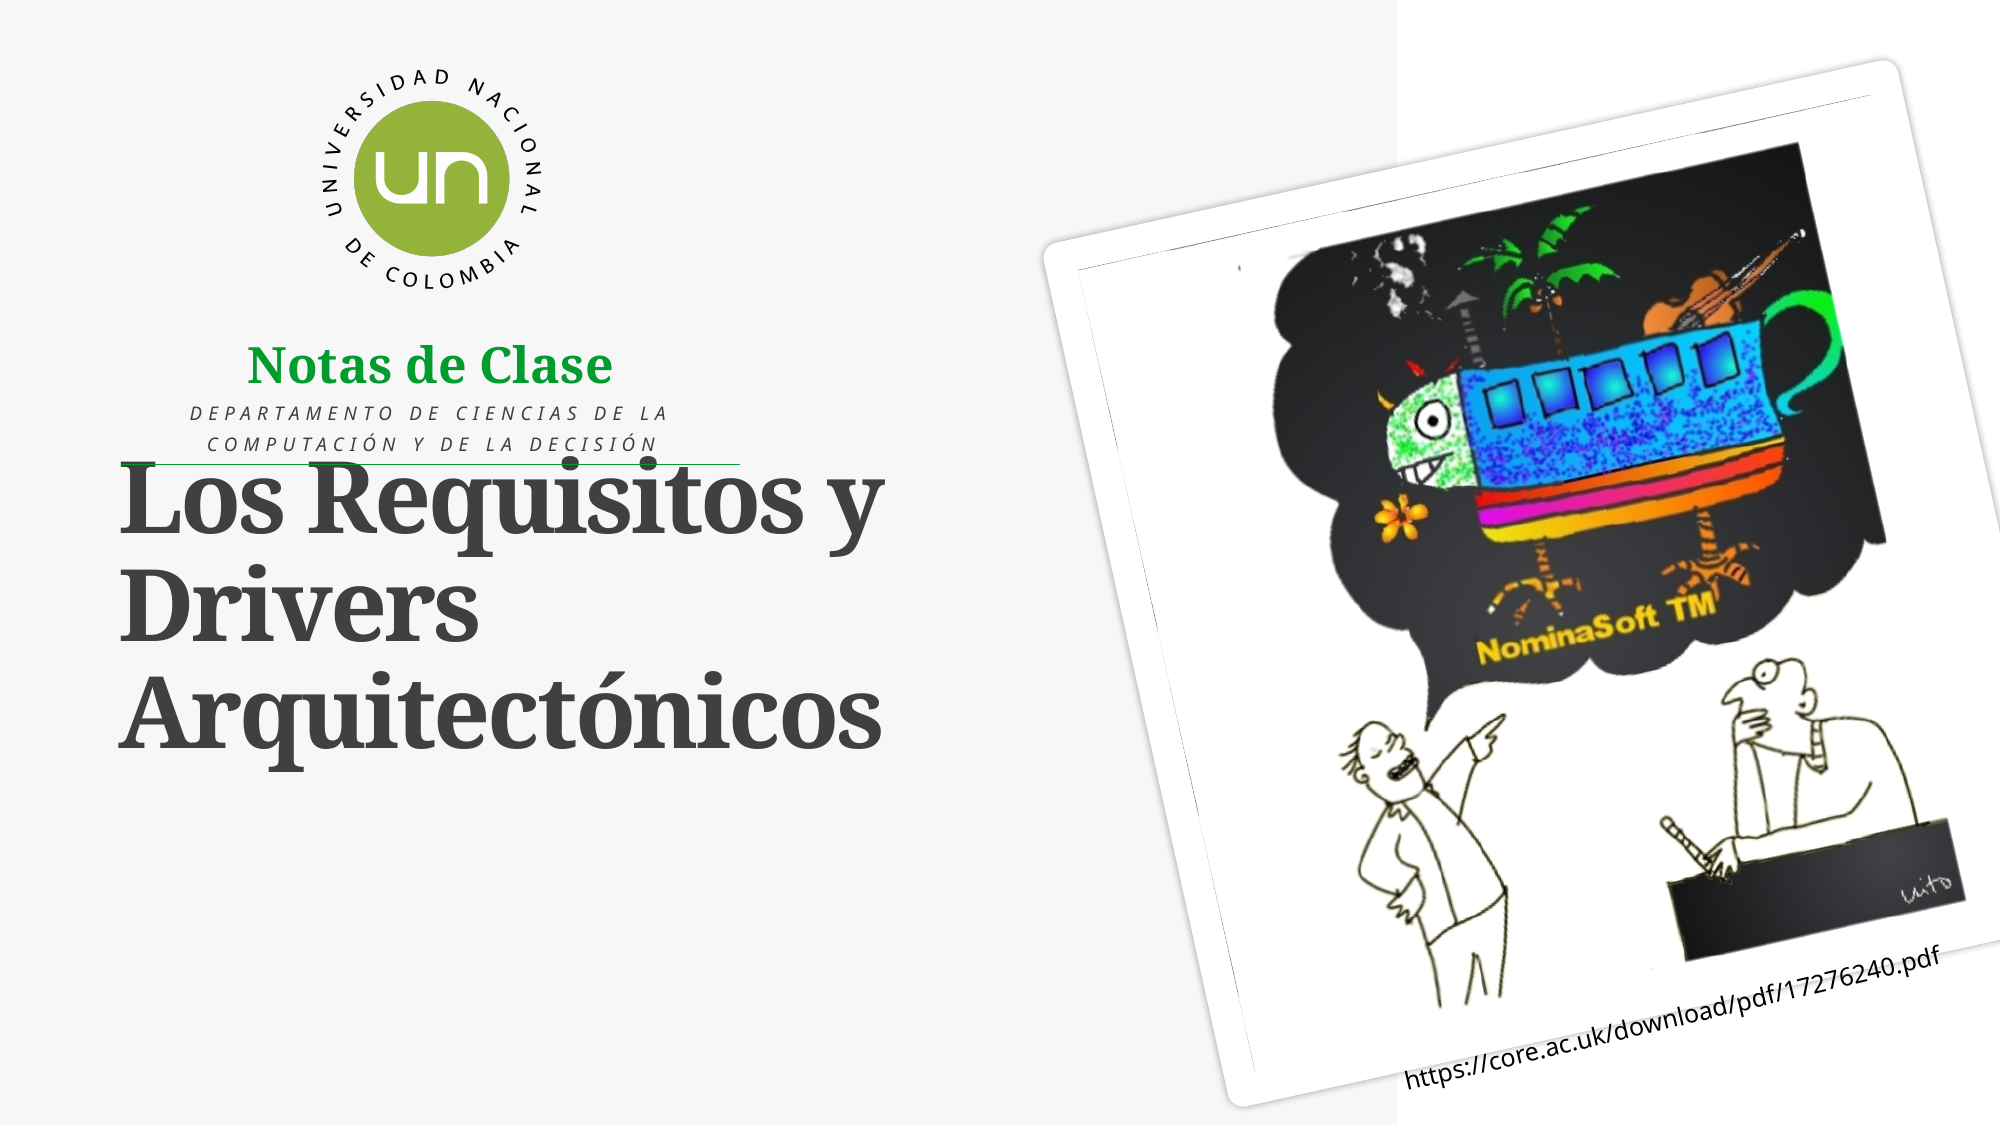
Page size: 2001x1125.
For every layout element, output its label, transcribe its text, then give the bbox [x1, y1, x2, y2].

picture [1079, 96, 2000, 1071]
title Los Requisitos y Drivers Arquitectónicos [0, 0, 1398, 1125]
text_box https://core.ac.uk/download/pdf/17276240.pdf [1385, 995, 1860, 1107]
picture [297, 46, 565, 314]
text_box Notas de Clase DEPARTAMENTO DE CIENCIAS DE LA COMPUTACIÓN Y DE LA DECISIÓN [125, 344, 736, 463]
